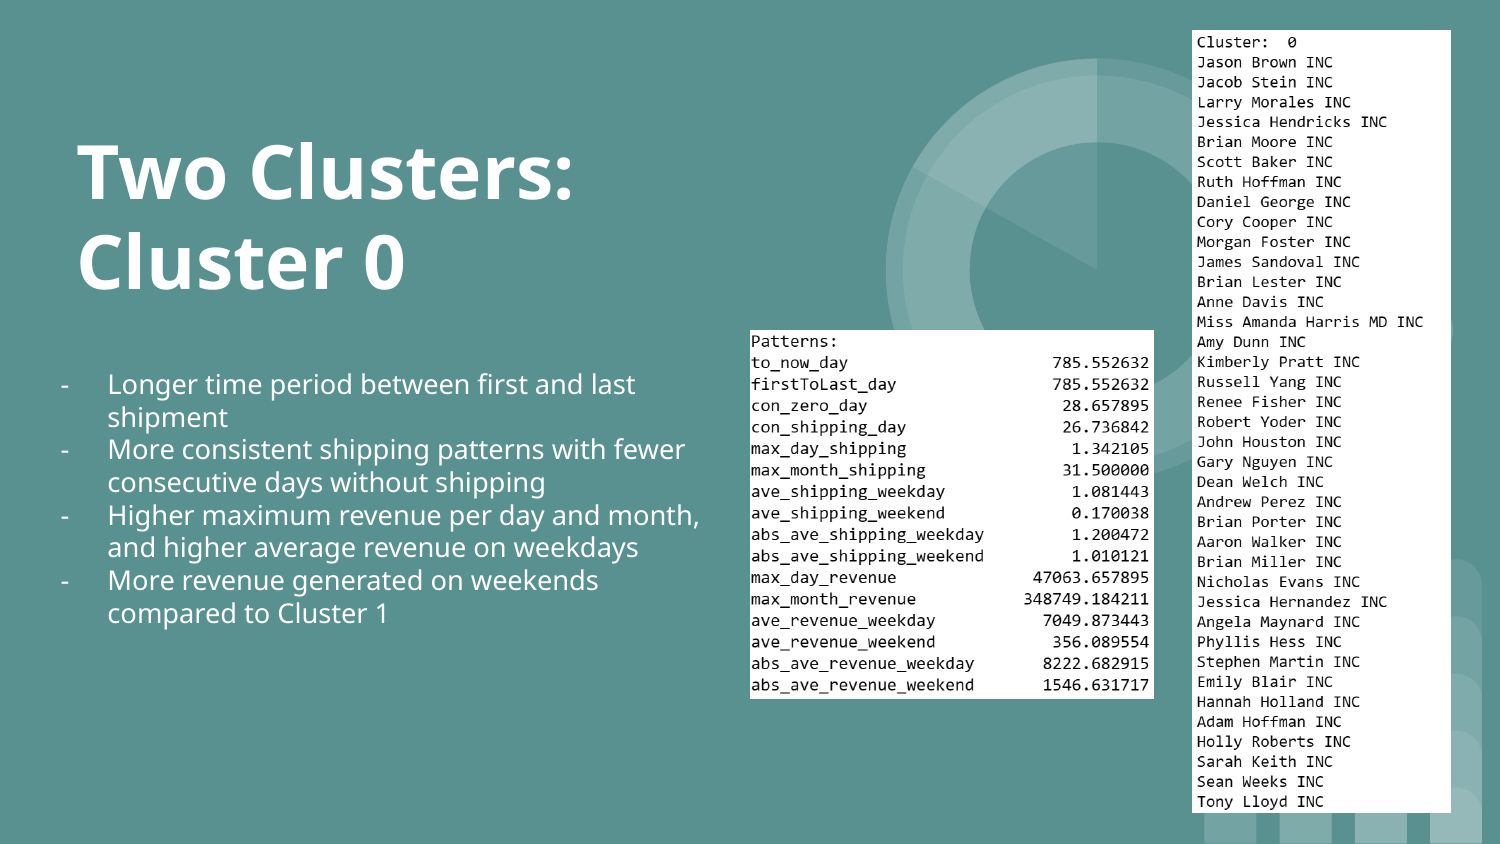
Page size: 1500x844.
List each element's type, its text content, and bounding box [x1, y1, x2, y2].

subtitle Longer time period between first and last shipment More consistent shipping patterns with fewer consecutive days without shipping Higher maximum revenue per day and month, and higher average revenue on weekdays More revenue generated on weekends compared to Cluster 1 [25, 319, 725, 676]
picture [749, 329, 1155, 700]
title Two Clusters: Cluster 0 [61, 61, 760, 369]
picture [1191, 30, 1451, 813]
